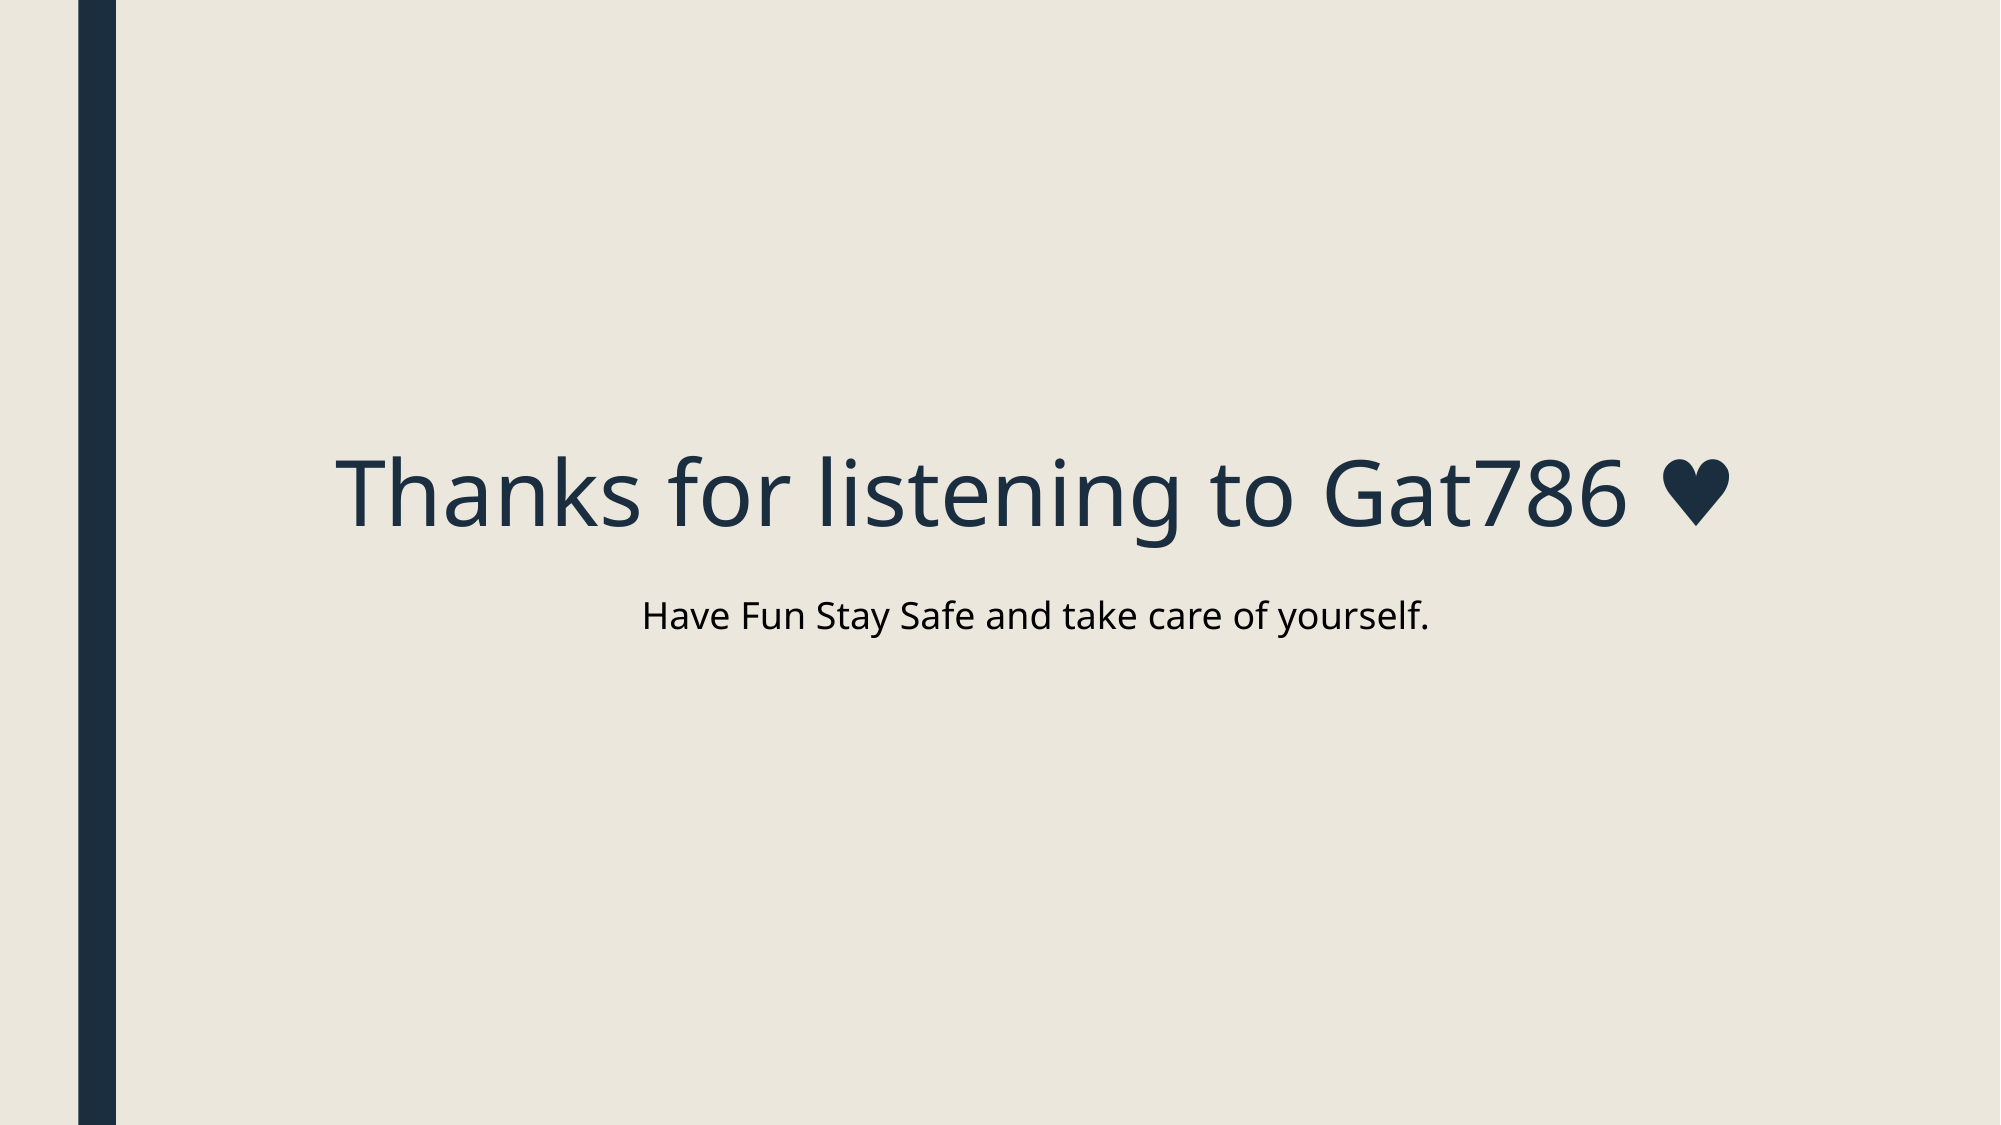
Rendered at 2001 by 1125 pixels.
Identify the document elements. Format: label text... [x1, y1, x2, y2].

title Thanks for listening to Gat786 ♥ [248, 440, 1824, 685]
text_box Have Fun Stay Safe and take care of yourself. [626, 584, 1446, 645]
